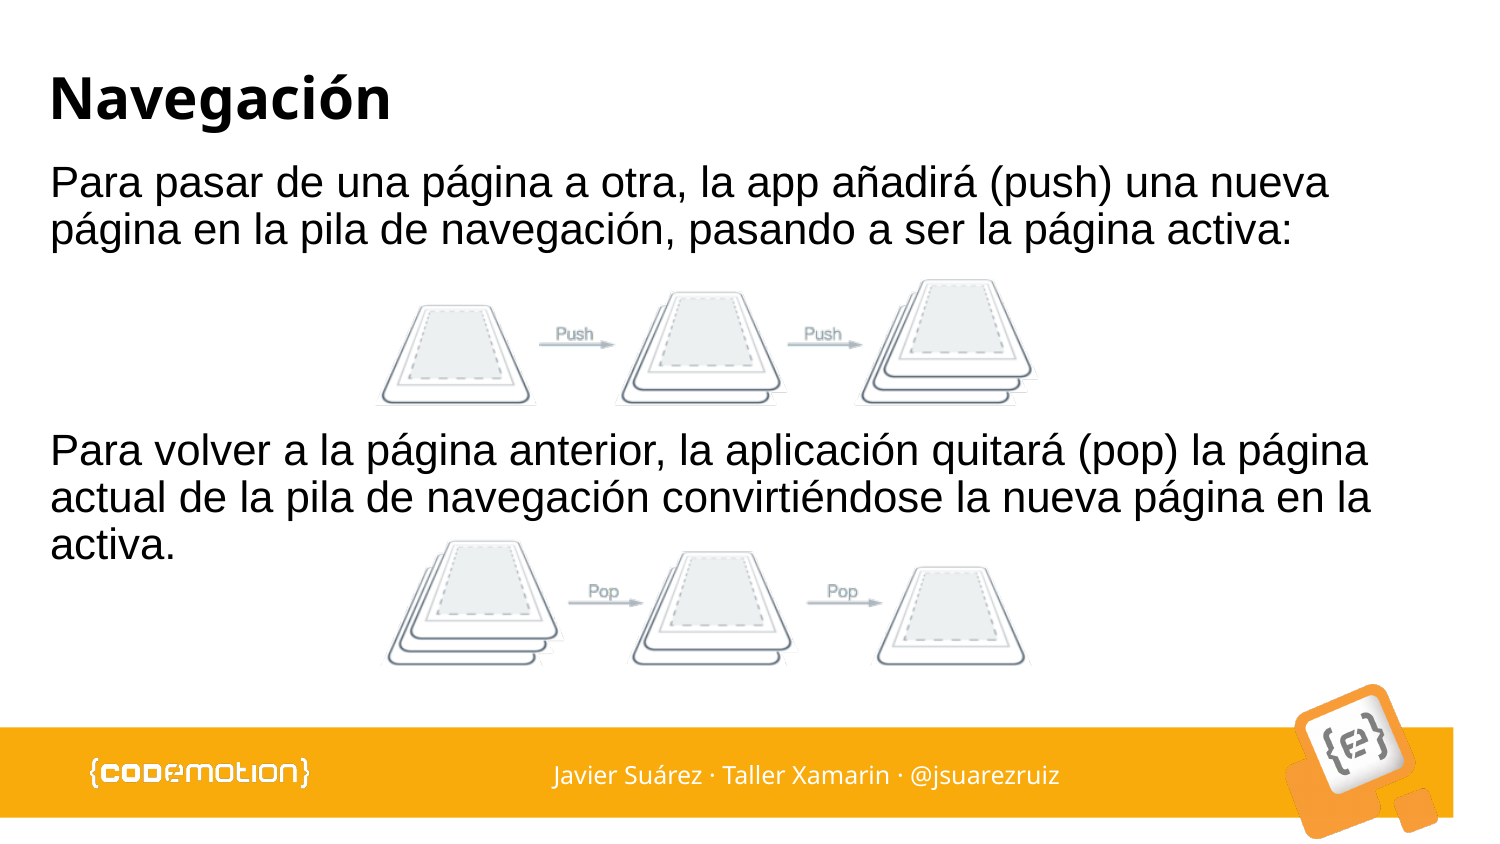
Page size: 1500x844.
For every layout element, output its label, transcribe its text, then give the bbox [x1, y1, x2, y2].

picture [375, 279, 1039, 415]
picture [1285, 684, 1438, 839]
title Navegación [33, 35, 1468, 146]
picture [375, 535, 1039, 668]
picture [83, 752, 316, 794]
text_box Para volver a la página anterior, la aplicación quitará (pop) la página actual de la pila de navegación convirtiéndose la nueva página en la activa. [33, 413, 1468, 531]
text_box Para pasar de una página a otra, la app añadirá (push) una nueva página en la pila de navegación, pasando a ser la página activa: [33, 146, 1468, 264]
